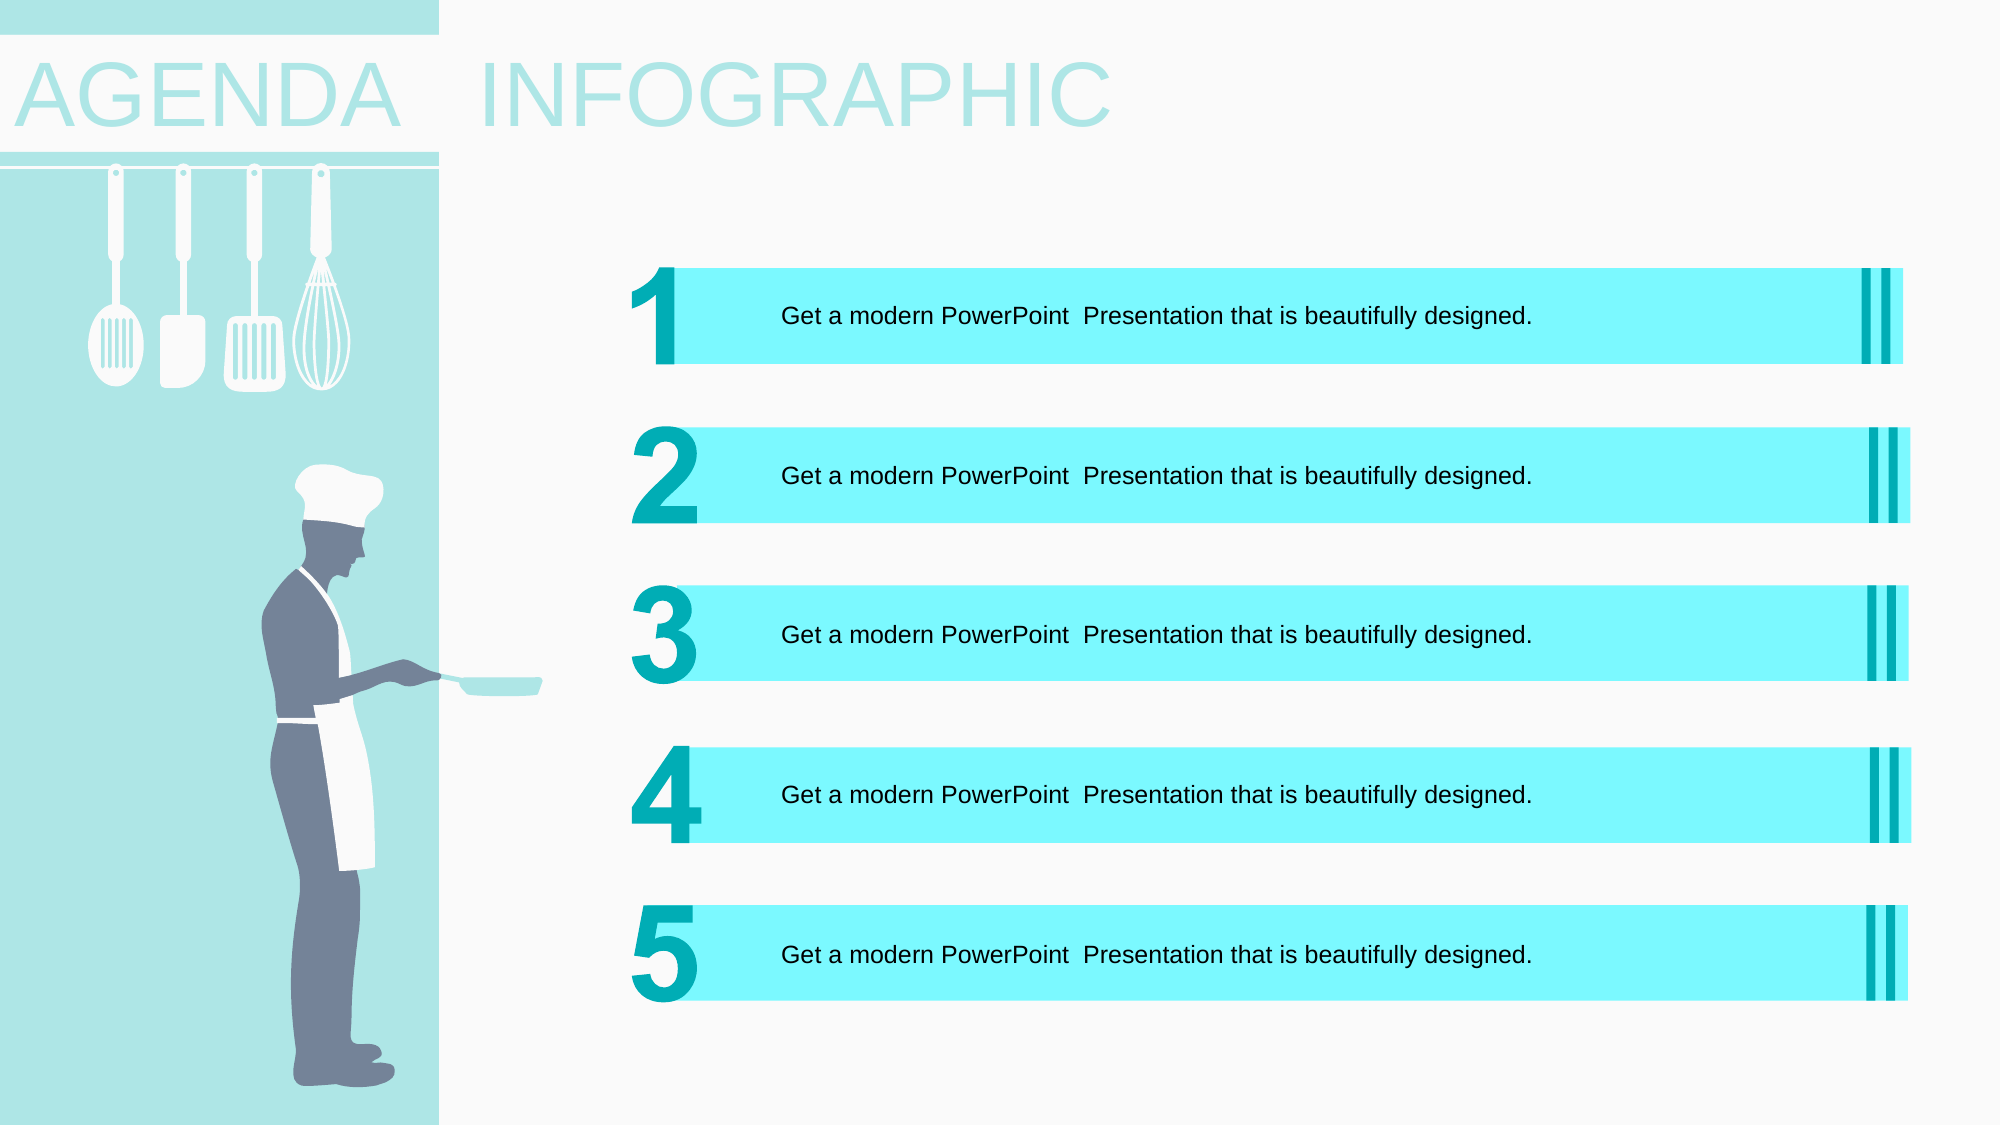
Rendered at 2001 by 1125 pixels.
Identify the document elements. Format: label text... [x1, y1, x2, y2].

text_box AGENDA [0, 34, 441, 152]
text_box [631, 426, 1911, 524]
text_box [631, 267, 1904, 365]
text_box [631, 585, 1909, 685]
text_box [631, 904, 1908, 1003]
text_box INFOGRAPHIC [462, 34, 2000, 152]
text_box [631, 745, 1912, 844]
